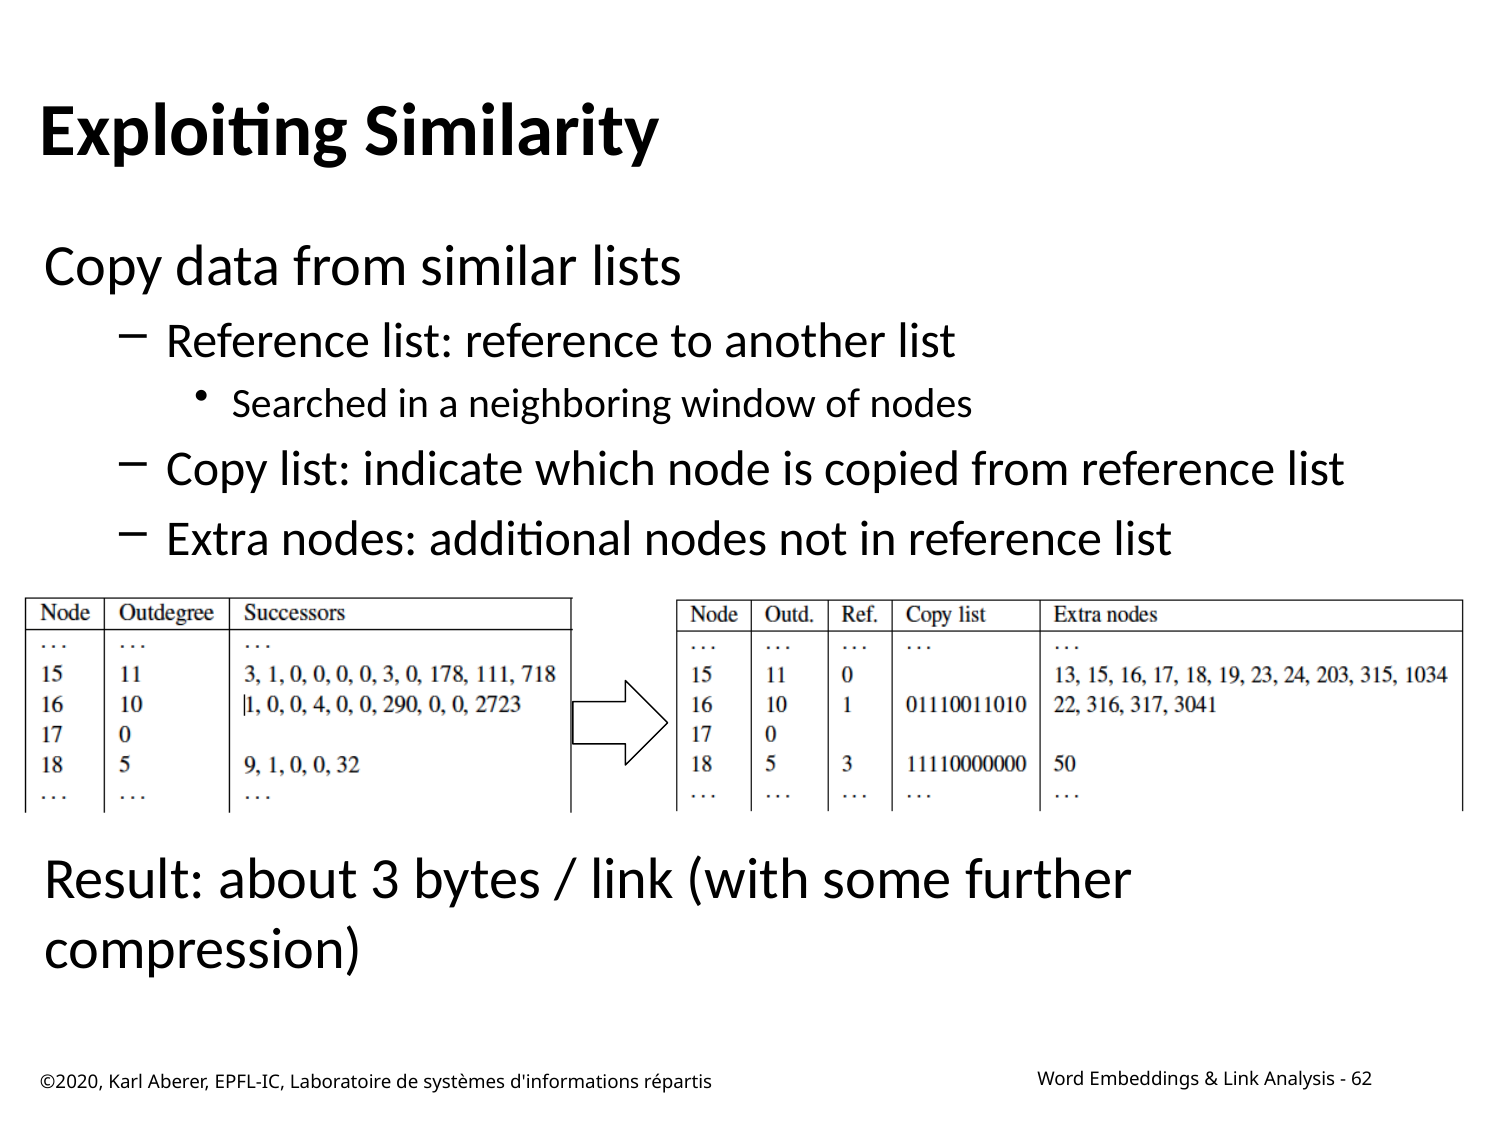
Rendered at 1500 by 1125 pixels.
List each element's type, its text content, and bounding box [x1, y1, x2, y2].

picture [0, 585, 603, 828]
text_box [607, 680, 631, 766]
list Copy data from similar lists Reference list: reference to another list Searched in a neighboring window of nodes Copy list: indicate which node is copied from reference list Extra nodes: additional nodes not in reference list Result: about 3 bytes / link (with some further compression) [29, 219, 1459, 701]
picture [636, 565, 1500, 832]
footer ©2020, Karl Aberer, EPFL-IC, Laboratoire de systèmes d'informations répartis [24, 1062, 988, 1101]
title Exploiting Similarity [24, 49, 1388, 201]
list Copy data from similar lists Reference list: reference to another list Searched in a neighboring window of nodes Copy list: indicate which node is copied from reference list Extra nodes: additional nodes not in reference list Result: about 3 bytes / link (with some further compression) [29, 744, 1459, 1046]
